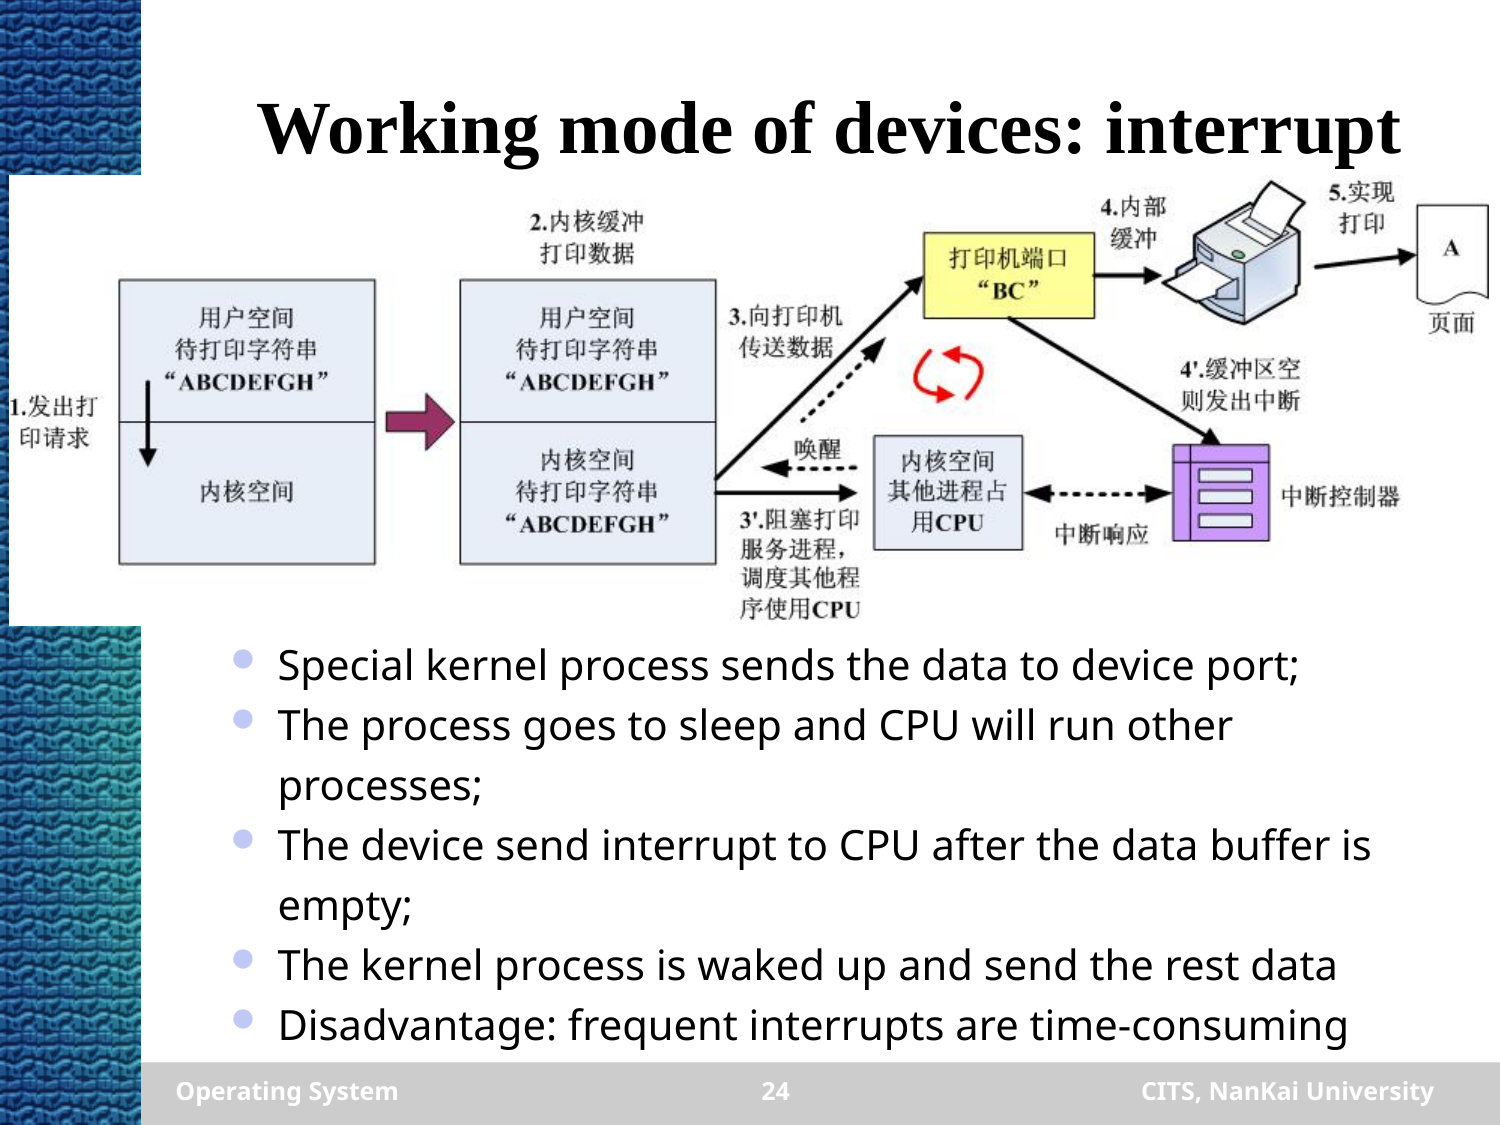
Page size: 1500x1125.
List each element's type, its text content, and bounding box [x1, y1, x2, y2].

slide_number Operating System [160, 1067, 574, 1118]
list Special kernel process sends the data to device port; The process goes to sleep and CPU will run other processes; The device send interrupt to CPU after the data buffer is empty; The kernel process is waked up and send the rest data Disadvantage: frequent interrupts are time-consuming [140, 634, 1464, 1064]
picture [0, 0, 1489, 1125]
title Working mode of devices: interrupt [159, 50, 1500, 197]
footer CITS, NanKai University [974, 1067, 1451, 1118]
slide_number 24 [600, 1067, 951, 1118]
